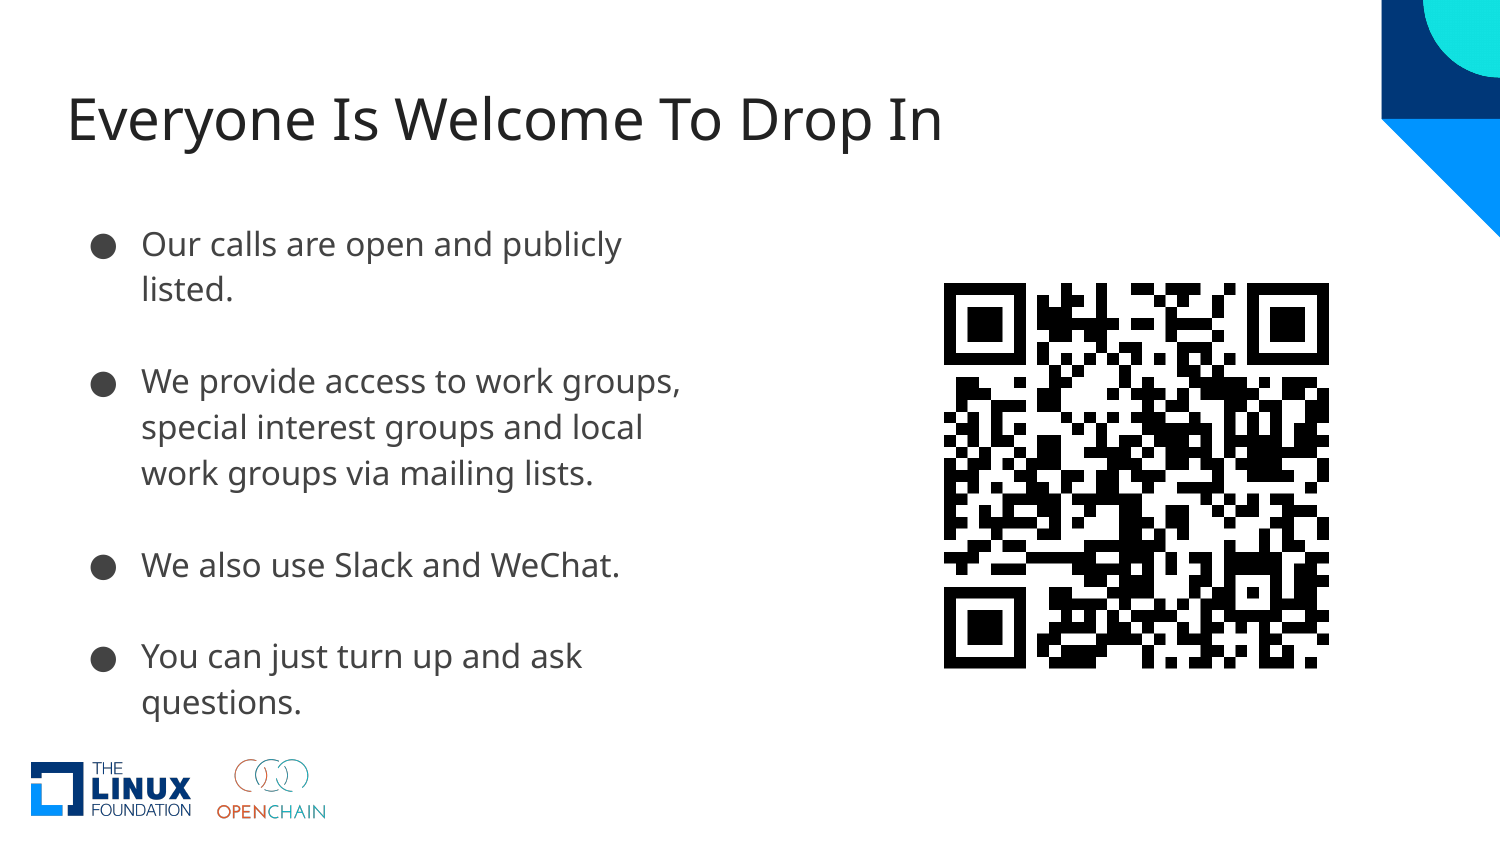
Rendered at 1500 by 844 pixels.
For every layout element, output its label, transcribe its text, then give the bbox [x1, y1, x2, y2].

picture [1423, 0, 1500, 78]
list Our calls are open and publicly listed. We provide access to work groups, special interest groups and local work groups via mailing lists. We also use Slack and WeChat. You can just turn up and ask questions. [51, 201, 708, 750]
picture [927, 267, 1345, 684]
picture [31, 762, 191, 816]
picture [215, 757, 327, 821]
title Everyone Is Welcome To Drop In [51, 67, 1137, 167]
